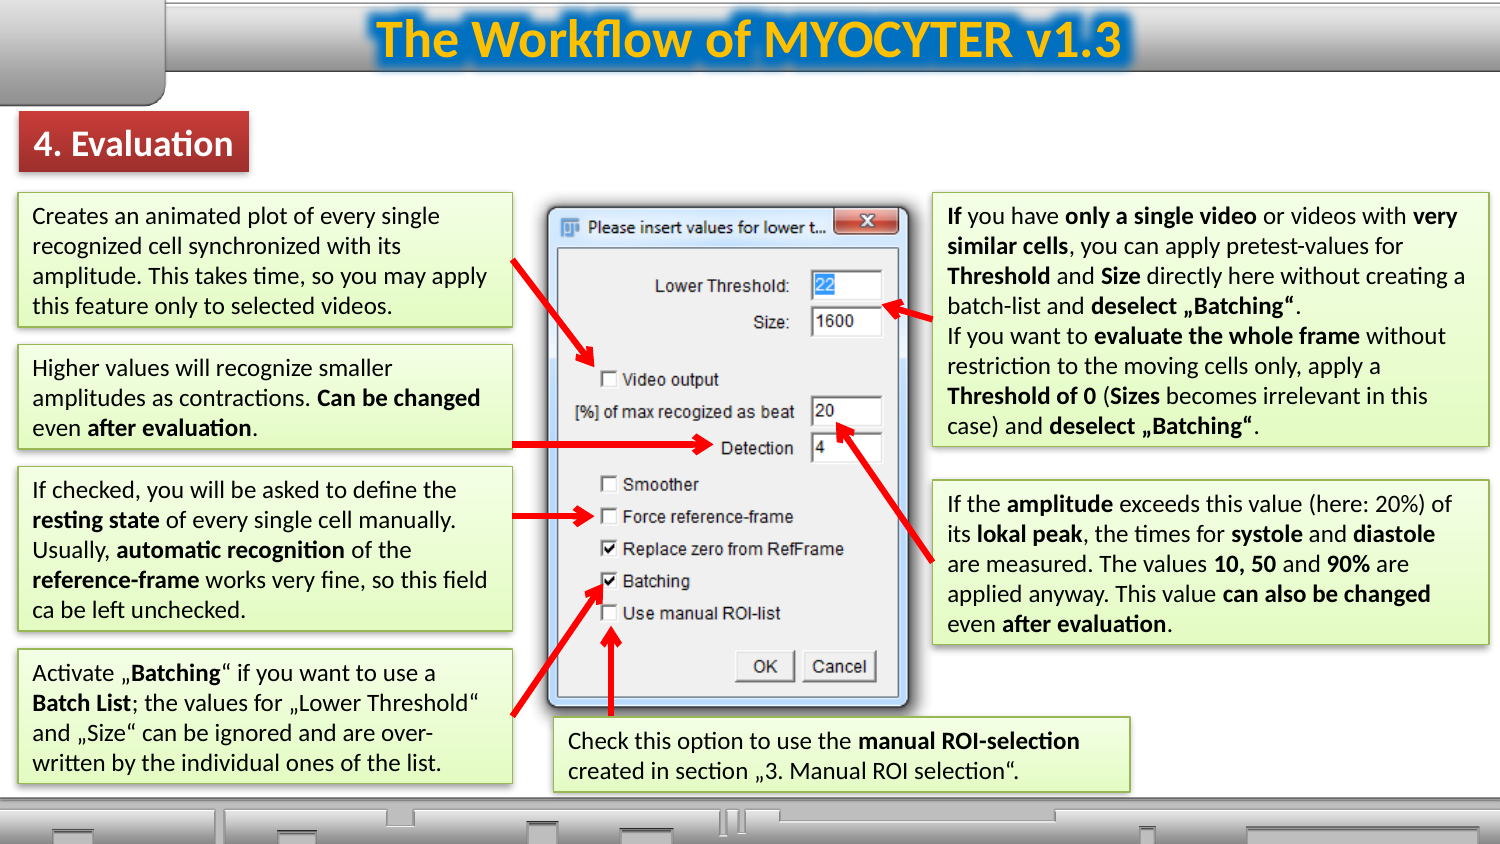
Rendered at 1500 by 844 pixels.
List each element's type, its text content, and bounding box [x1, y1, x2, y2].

text_box If you have only a single video or videos with very similar cells, you can apply pretest-values for Threshold and Size directly here without creating a batch-list and deselect „Batching“. If you want to evaluate the whole frame without restriction to the moving cells only, apply a Threshold of 0 (Sizes becomes irrelevant in this case) and deselect „Batching“. [934, 192, 1490, 447]
text_box Activate „Batching“ if you want to use a Batch List; the values for „Lower Threshold“ and „Size“ can be ignored and are over-written by the individual ones of the list. [17, 648, 513, 784]
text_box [512, 583, 604, 718]
text_box 4. Evaluation [18, 111, 249, 172]
text_box Creates an animated plot of every single recognized cell synchronized with its amplitude. This takes time, so you may apply this feature only to selected videos. [17, 192, 513, 328]
text_box If the amplitude exceeds this value (here: 20%) of its lokal peak, the times for systole and diastole are measured. The values 10, 50 and 90% are applied anyway. This value can also be changed even after evaluation. [936, 479, 1490, 645]
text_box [835, 421, 933, 564]
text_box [881, 304, 933, 322]
text_box Higher values will recognize smaller amplitudes as contractions. Can be changed even after evaluation. [17, 344, 513, 450]
text_box The Workflow of MYOCYTER v1.3 [362, 0, 1138, 77]
picture [0, 0, 1500, 844]
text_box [512, 260, 595, 368]
text_box Check this option to use the manual ROI-selection created in section „3. Manual ROI selection“. [553, 716, 1131, 793]
text_box If checked, you will be asked to define the resting state of every single cell manually. Usually, automatic recognition of the reference-frame works very fine, so this field ca be left unchecked. [17, 466, 513, 632]
